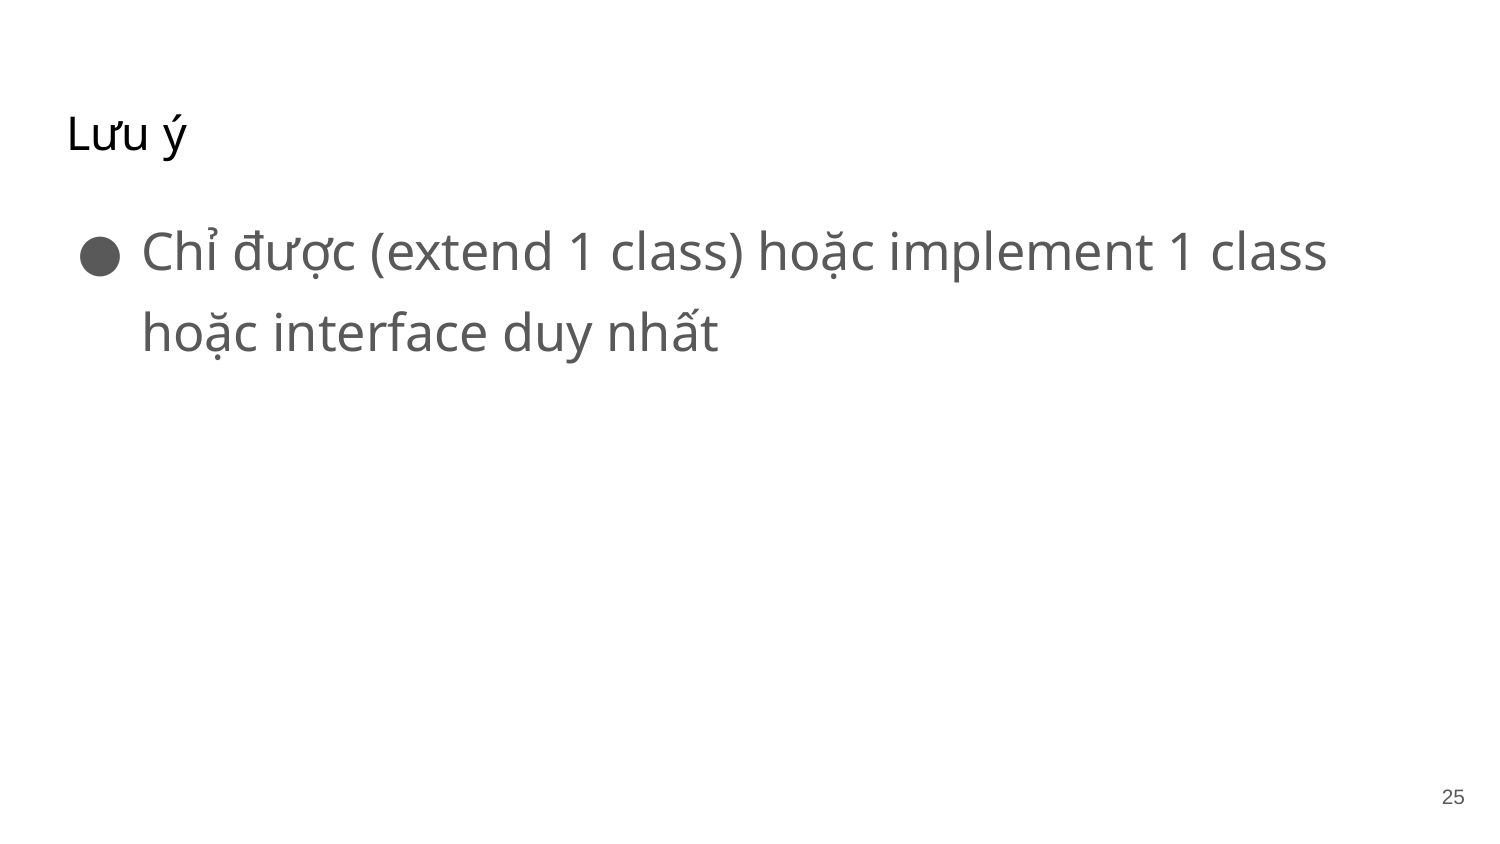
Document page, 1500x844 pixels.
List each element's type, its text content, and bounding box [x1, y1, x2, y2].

slide_number 25 [1389, 764, 1480, 830]
list Chỉ được (extend 1 class) hoặc implement 1 class hoặc interface duy nhất [51, 189, 1449, 750]
title Lưu ý [51, 85, 1449, 180]
